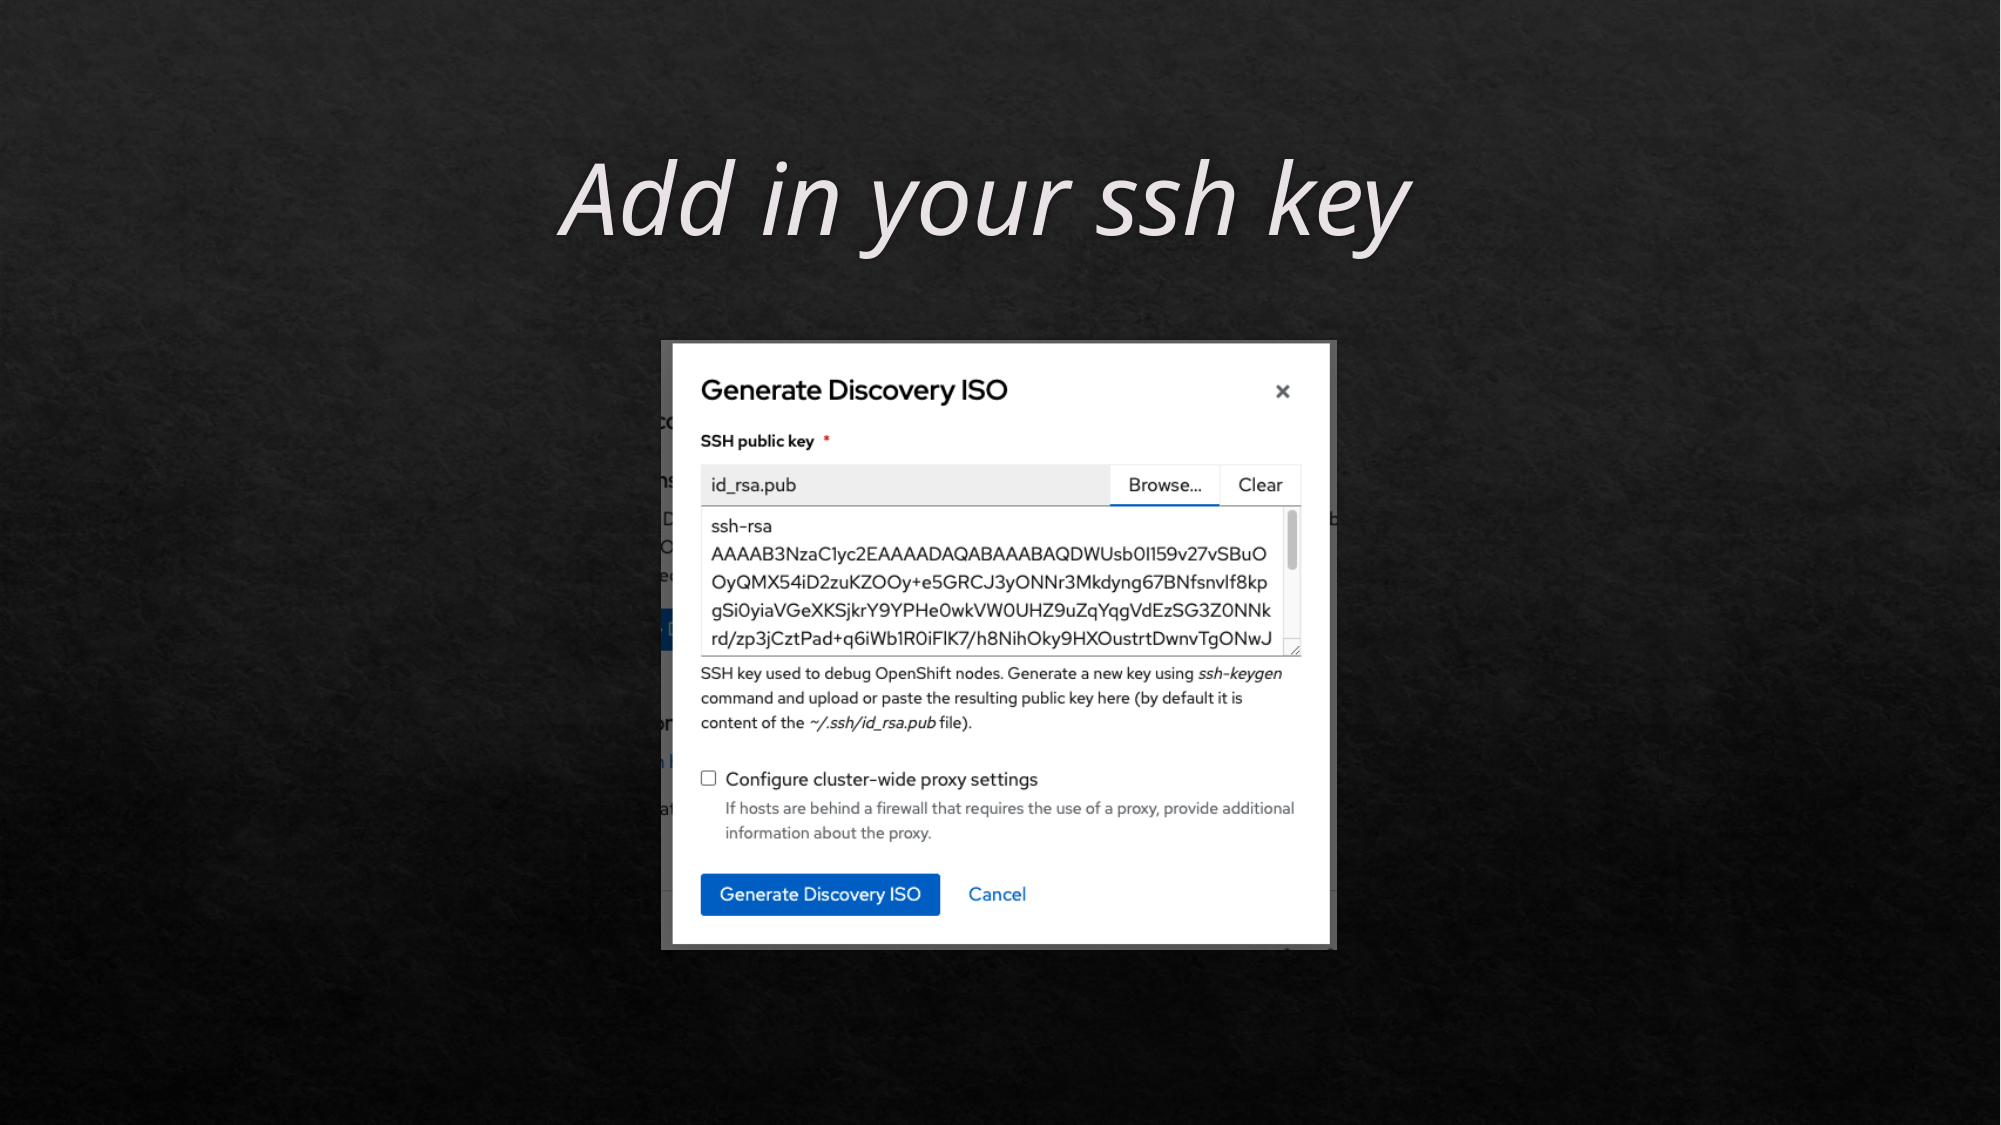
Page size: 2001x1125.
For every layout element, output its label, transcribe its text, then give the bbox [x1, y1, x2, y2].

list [661, 340, 1337, 951]
title Add in your ssh key [149, 99, 1849, 307]
